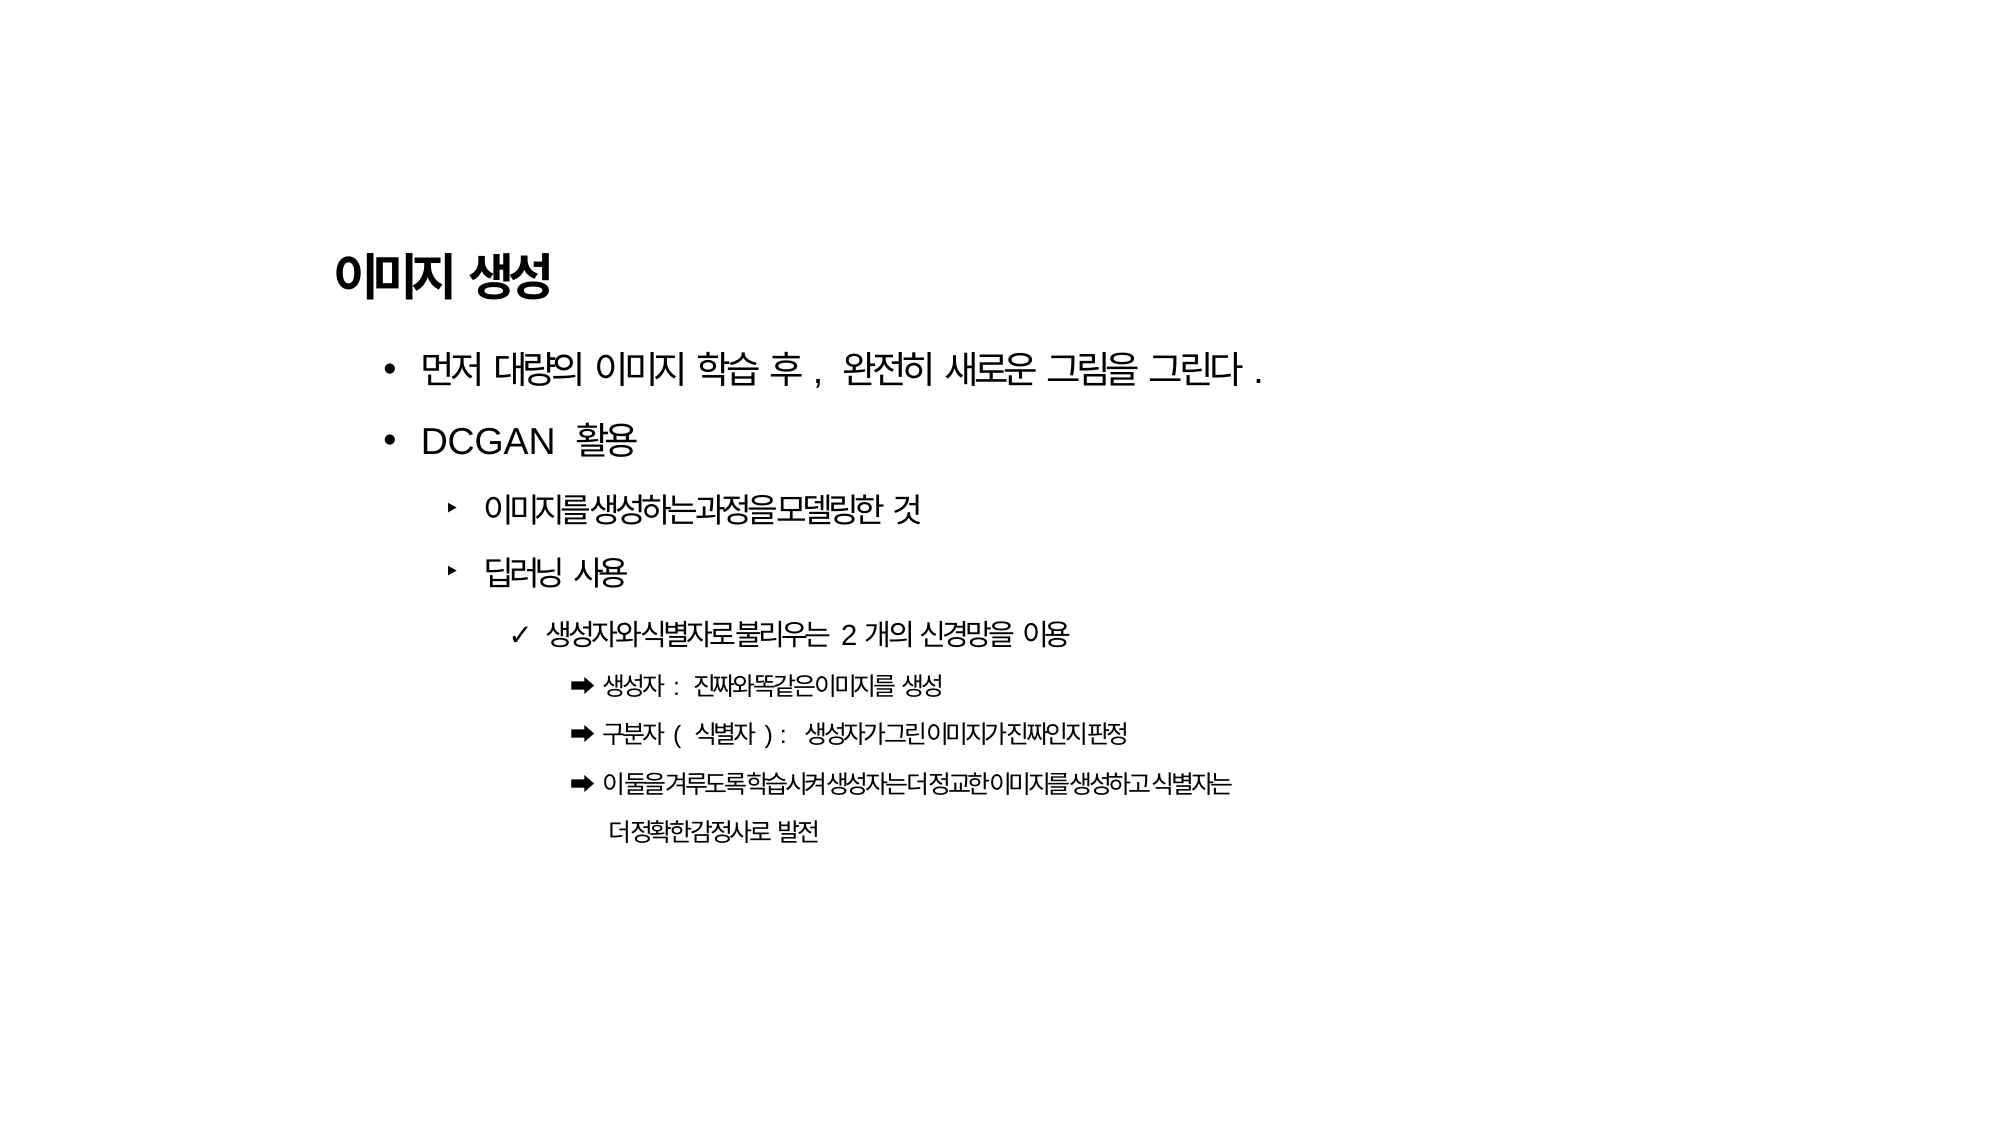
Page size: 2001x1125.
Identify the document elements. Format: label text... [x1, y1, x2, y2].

text_box 이미지 생성 먼저 대량의 이미지 학습 후, 완전히 새로운 그림을 그린다. DCGAN 활용 이미지를 생성하는 과정을 모델링한 것 딥러닝 사용 생성자와 식별자로 불리우는 2개의 신경망을 이용 ➡ 생성자 : 진짜와 똑같은 이미지를 생성 ➡ 구분자 ( 식별자 ) : 생성자가 그린 이미지가 진짜인지 판정 ➡ 이 둘을 겨루도록 학습시켜 생성자는 더 정교한 이미지를 생성하고 식별자는 더 정확한 감정사로 발전 [331, 243, 1274, 847]
